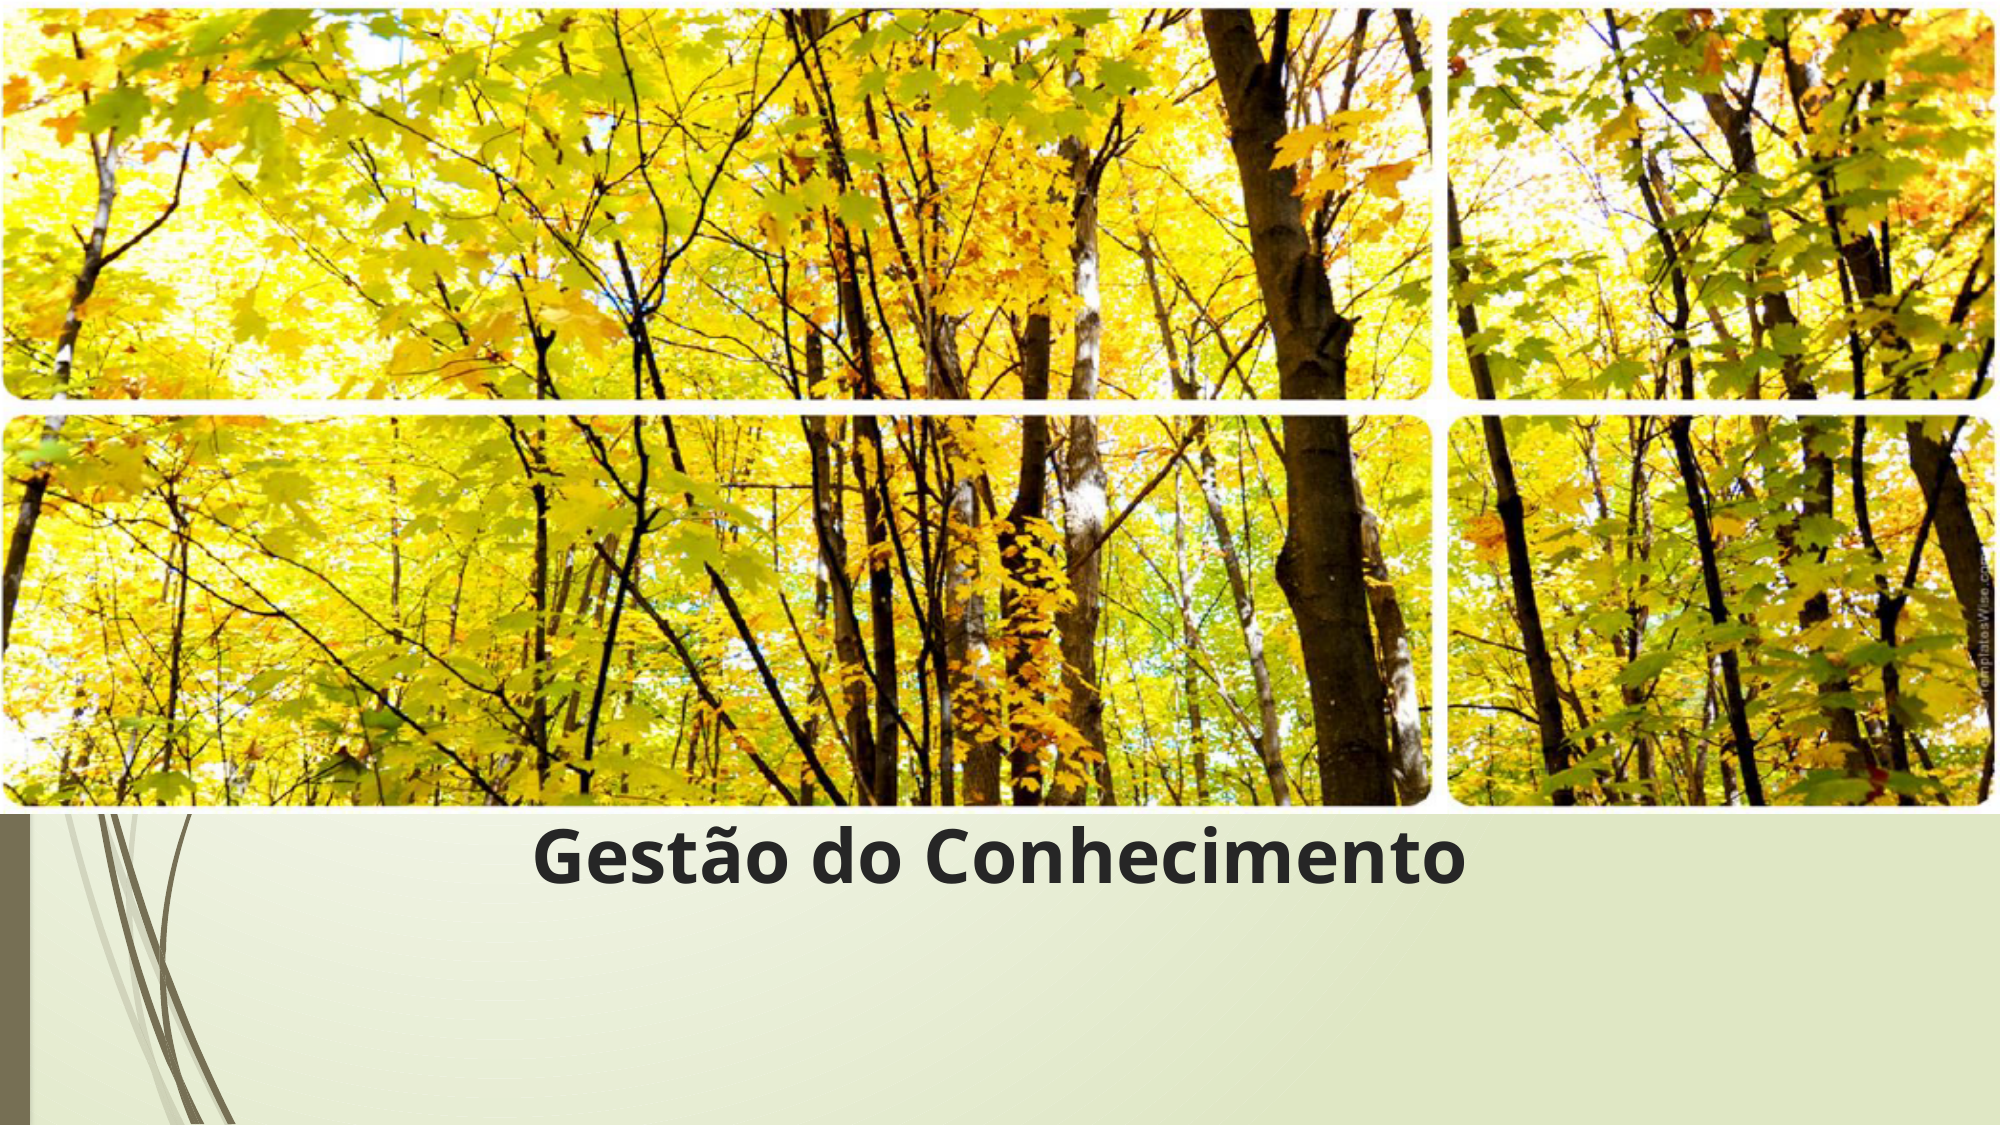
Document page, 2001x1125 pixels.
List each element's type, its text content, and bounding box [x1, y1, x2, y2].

picture [0, 0, 2000, 815]
title Gestão do Conhecimento [137, 826, 1863, 1019]
